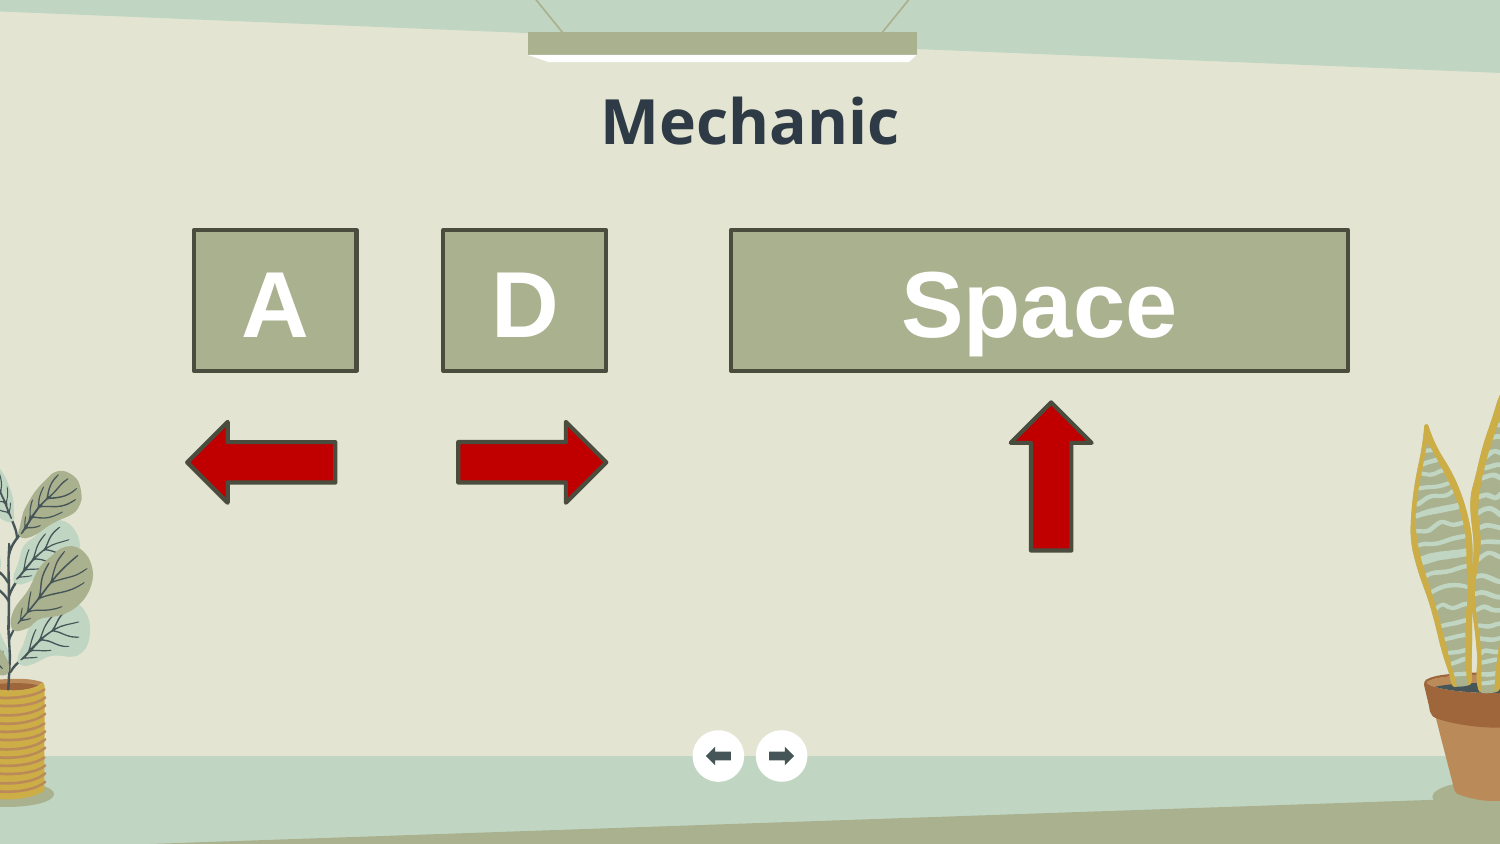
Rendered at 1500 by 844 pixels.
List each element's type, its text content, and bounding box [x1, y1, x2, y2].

text_box [185, 419, 338, 505]
text_box A [192, 228, 359, 373]
text_box [1008, 400, 1094, 553]
text_box Space [729, 228, 1350, 373]
text_box [692, 730, 745, 782]
text_box [755, 730, 808, 782]
text_box D [441, 228, 608, 373]
title Mechanic [118, 86, 1382, 154]
text_box [705, 746, 731, 766]
text_box [456, 419, 609, 505]
text_box [769, 746, 795, 766]
